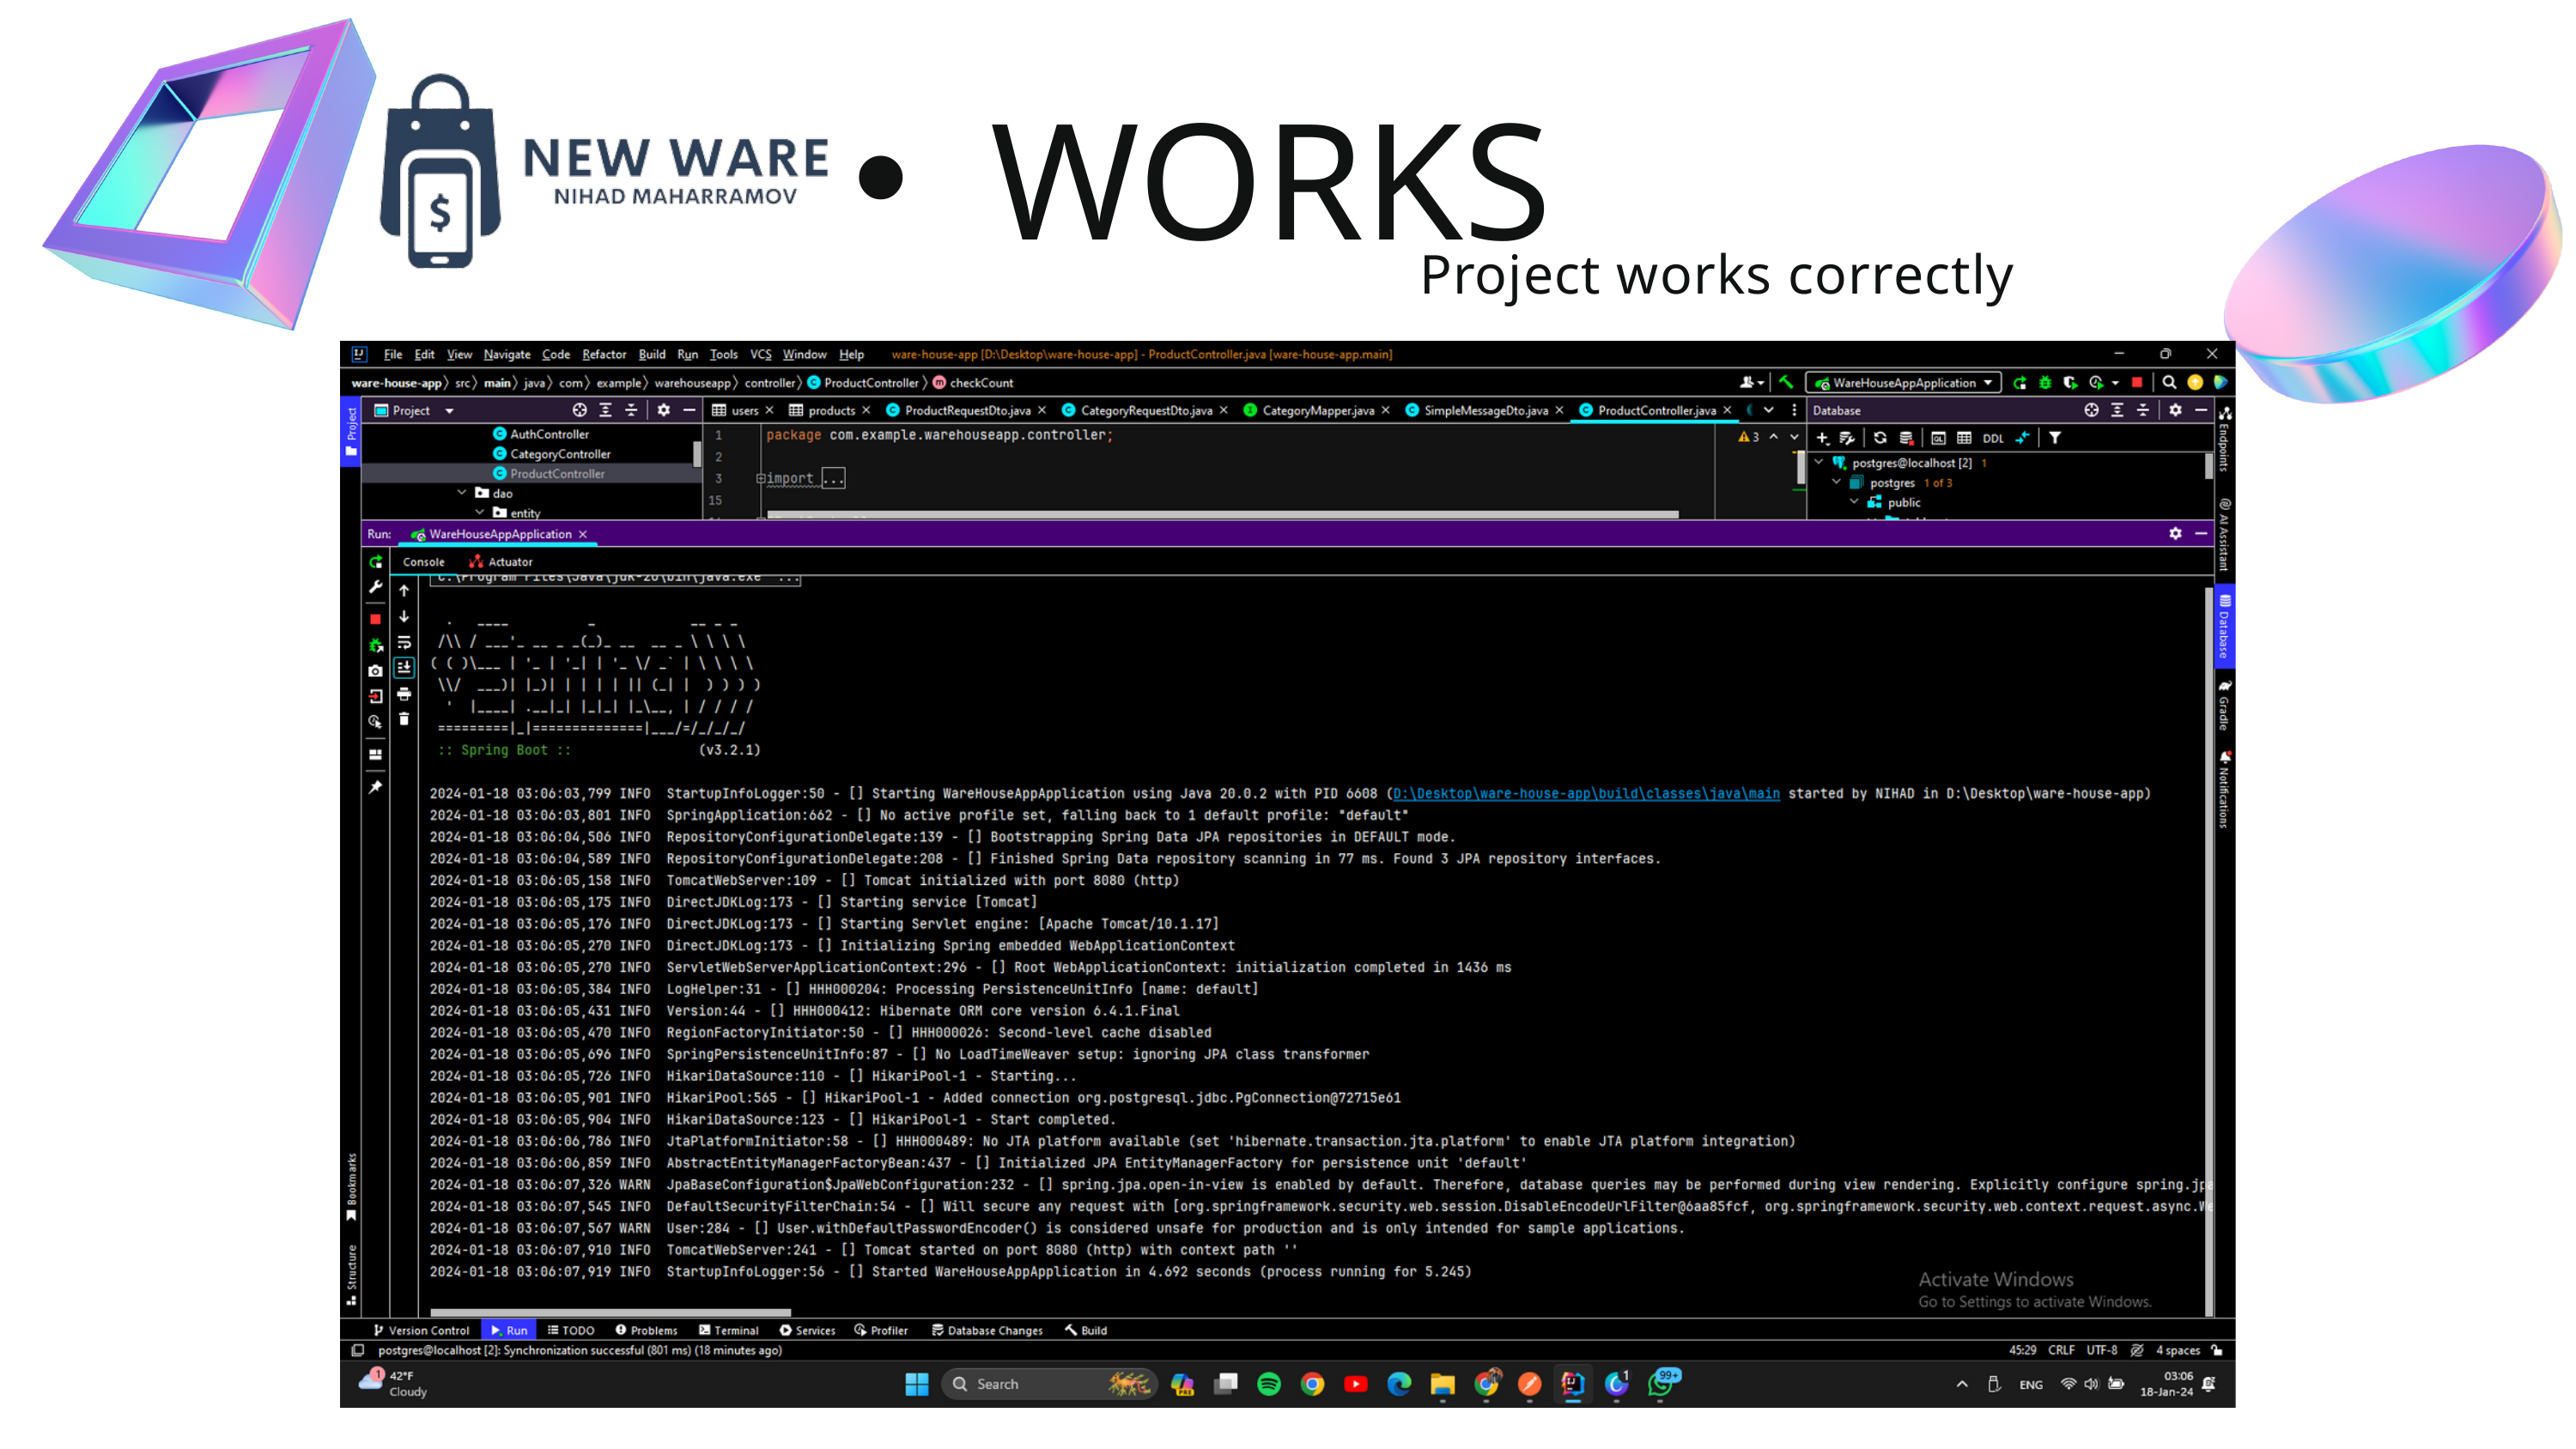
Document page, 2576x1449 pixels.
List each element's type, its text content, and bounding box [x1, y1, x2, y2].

text_box [41, 17, 335, 331]
text_box [2223, 305, 2563, 404]
text_box [340, 341, 2236, 1408]
text_box [2223, 144, 2563, 245]
text_box Project works correctly [1419, 245, 2563, 305]
text_box [335, 17, 857, 342]
text_box WORKS [716, 95, 1860, 273]
